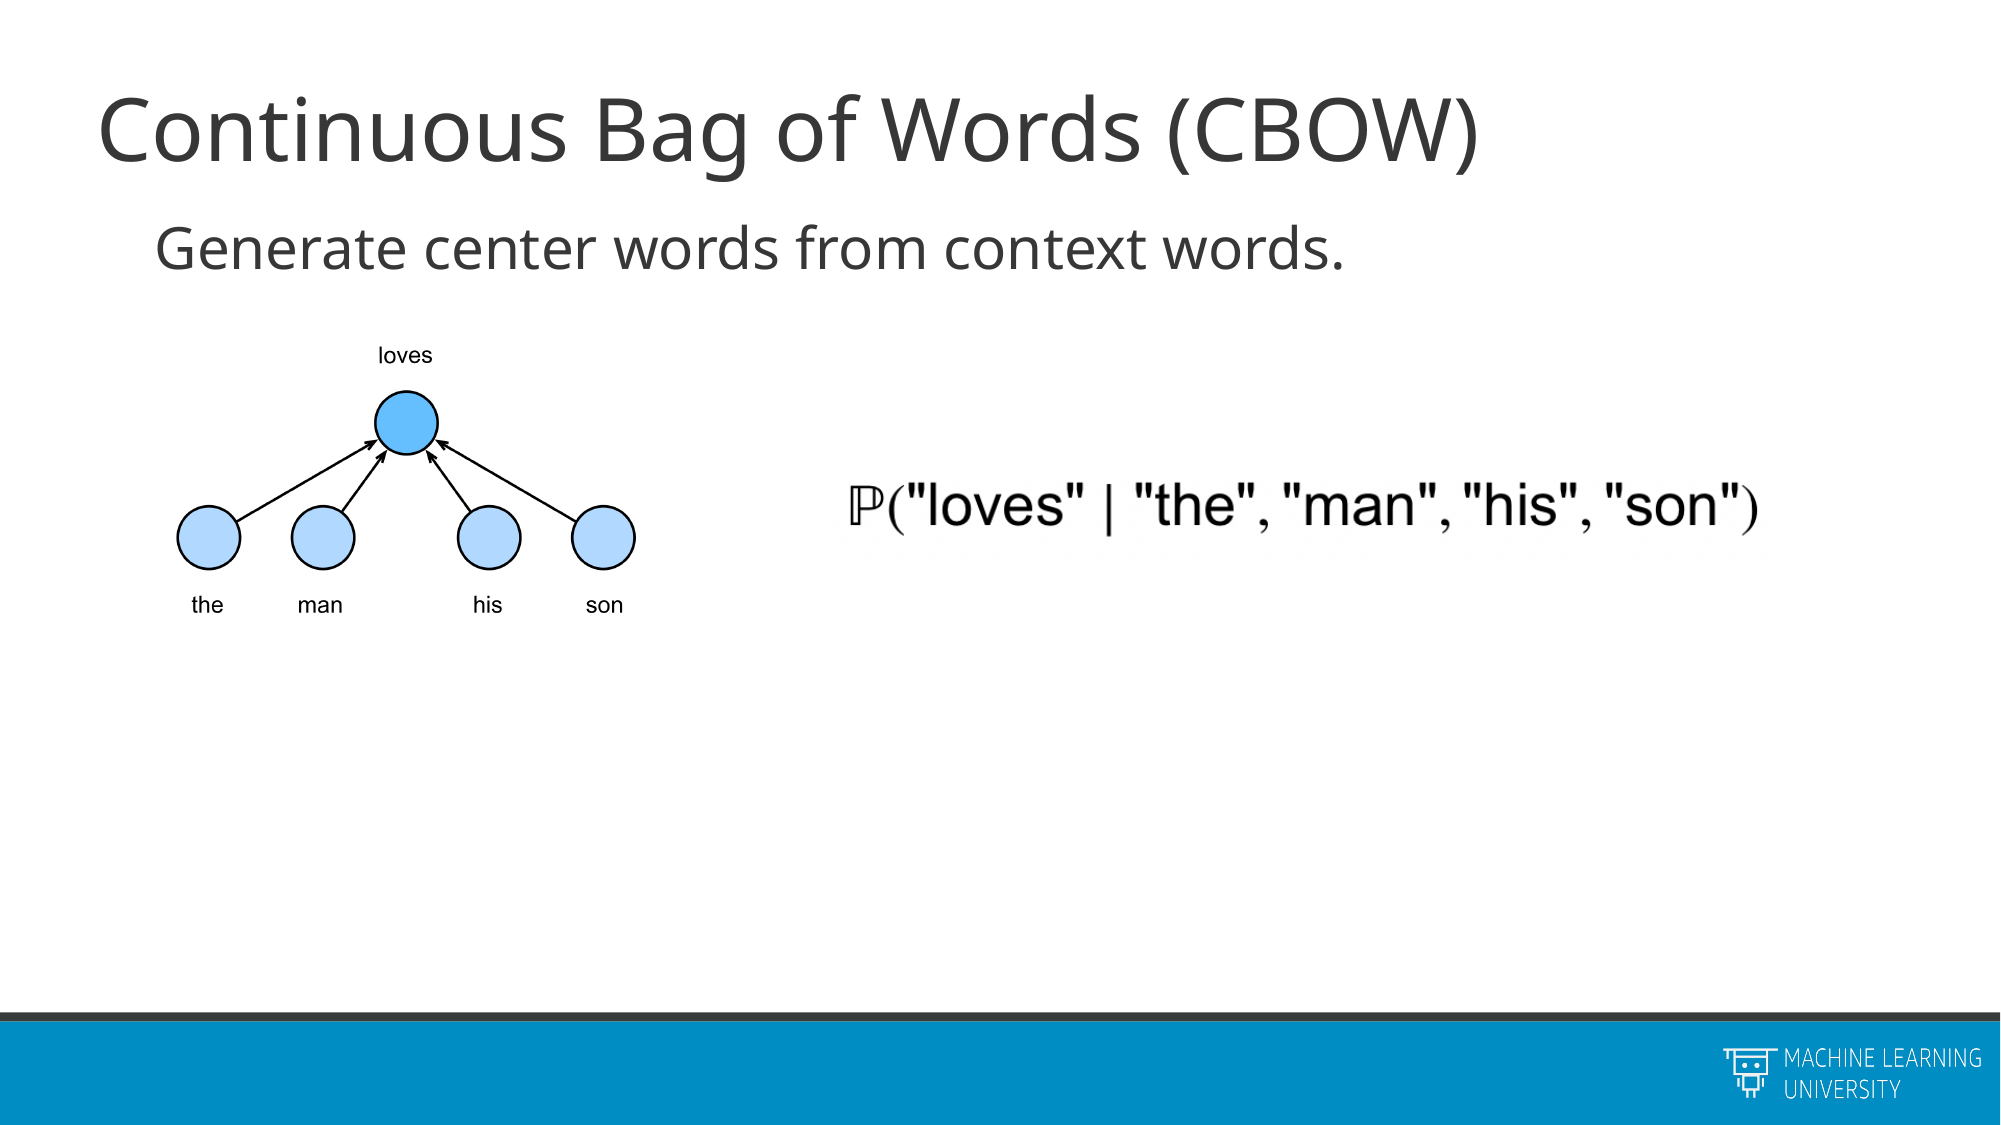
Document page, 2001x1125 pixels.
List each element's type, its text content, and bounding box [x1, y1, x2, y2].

title Continuous Bag of Words (CBOW) [81, 78, 1807, 242]
list Generate center words from context words. [139, 211, 1879, 1009]
picture [832, 464, 1779, 563]
picture [175, 328, 638, 634]
picture [1724, 1049, 1777, 1097]
